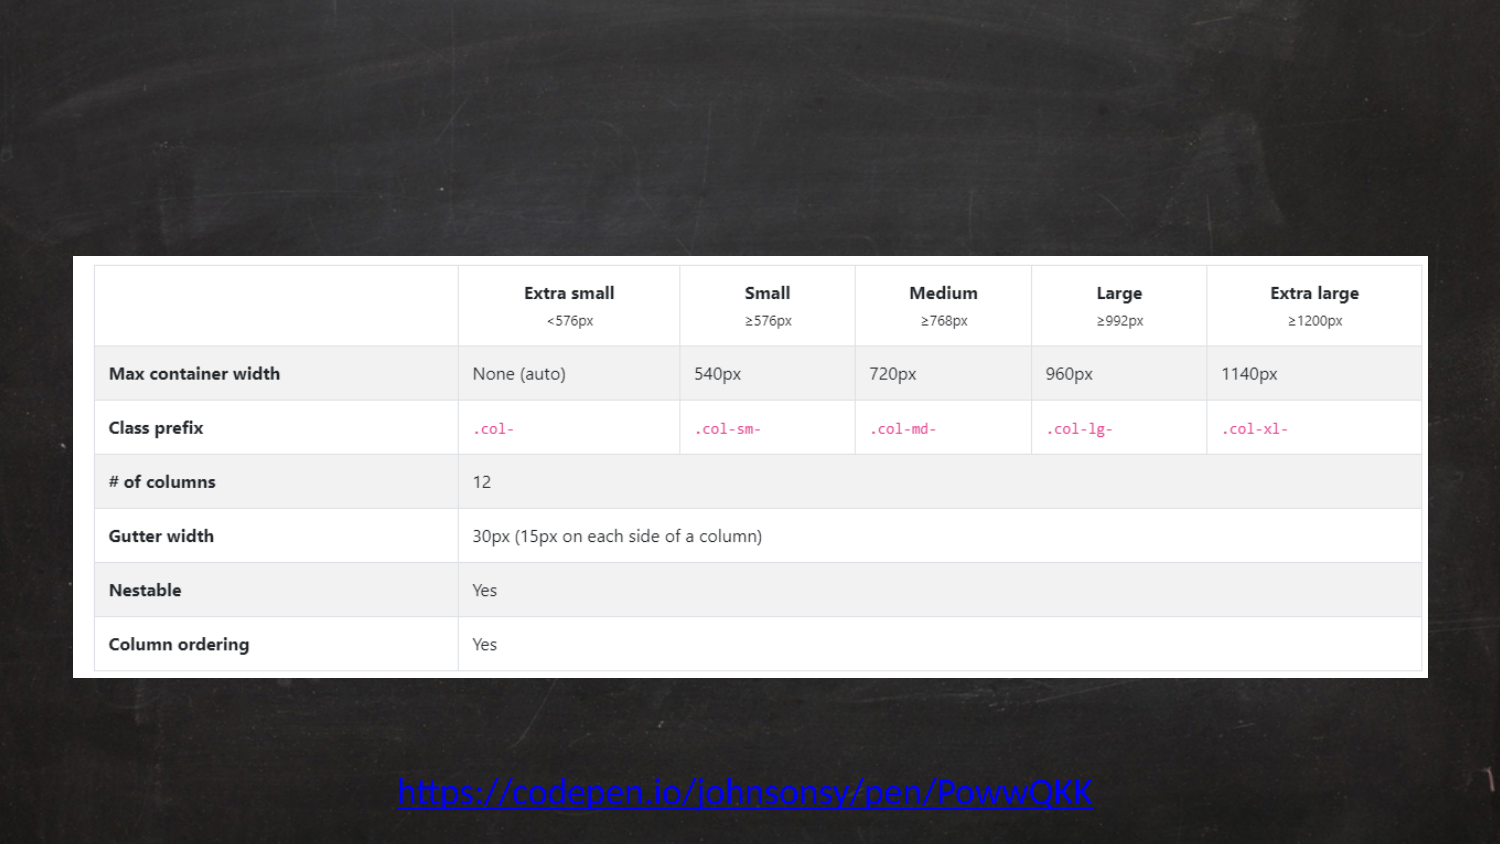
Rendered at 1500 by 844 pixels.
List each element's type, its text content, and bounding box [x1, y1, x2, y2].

picture [0, 0, 1500, 844]
text_box https://codepen.io/johnsonsy/pen/PowwQKK [382, 760, 1109, 820]
